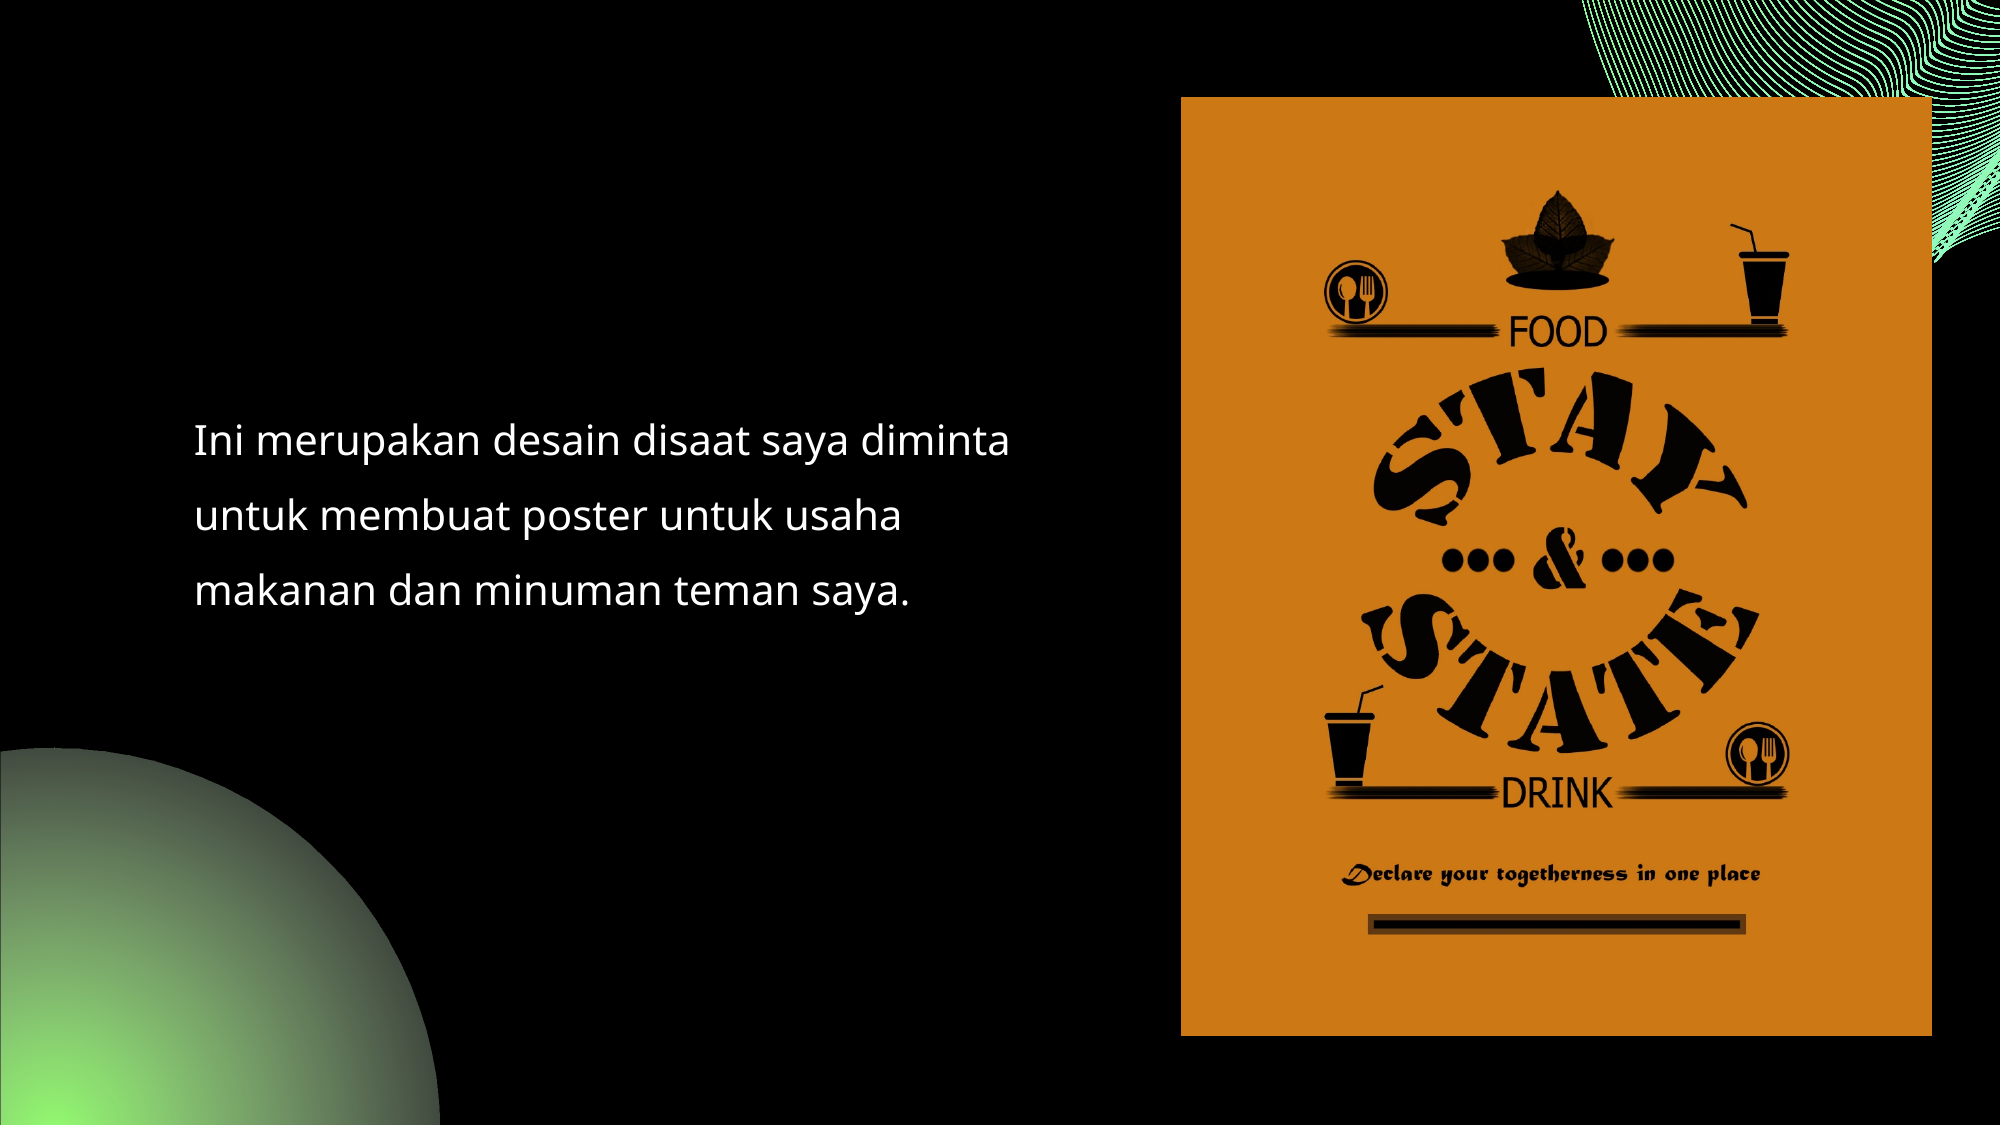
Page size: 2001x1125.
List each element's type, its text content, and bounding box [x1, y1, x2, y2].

subtitle Ini merupakan desain disaat saya diminta untuk membuat poster untuk usaha makanan dan minuman teman saya. [156, 373, 1073, 950]
picture [1181, 97, 1932, 1036]
